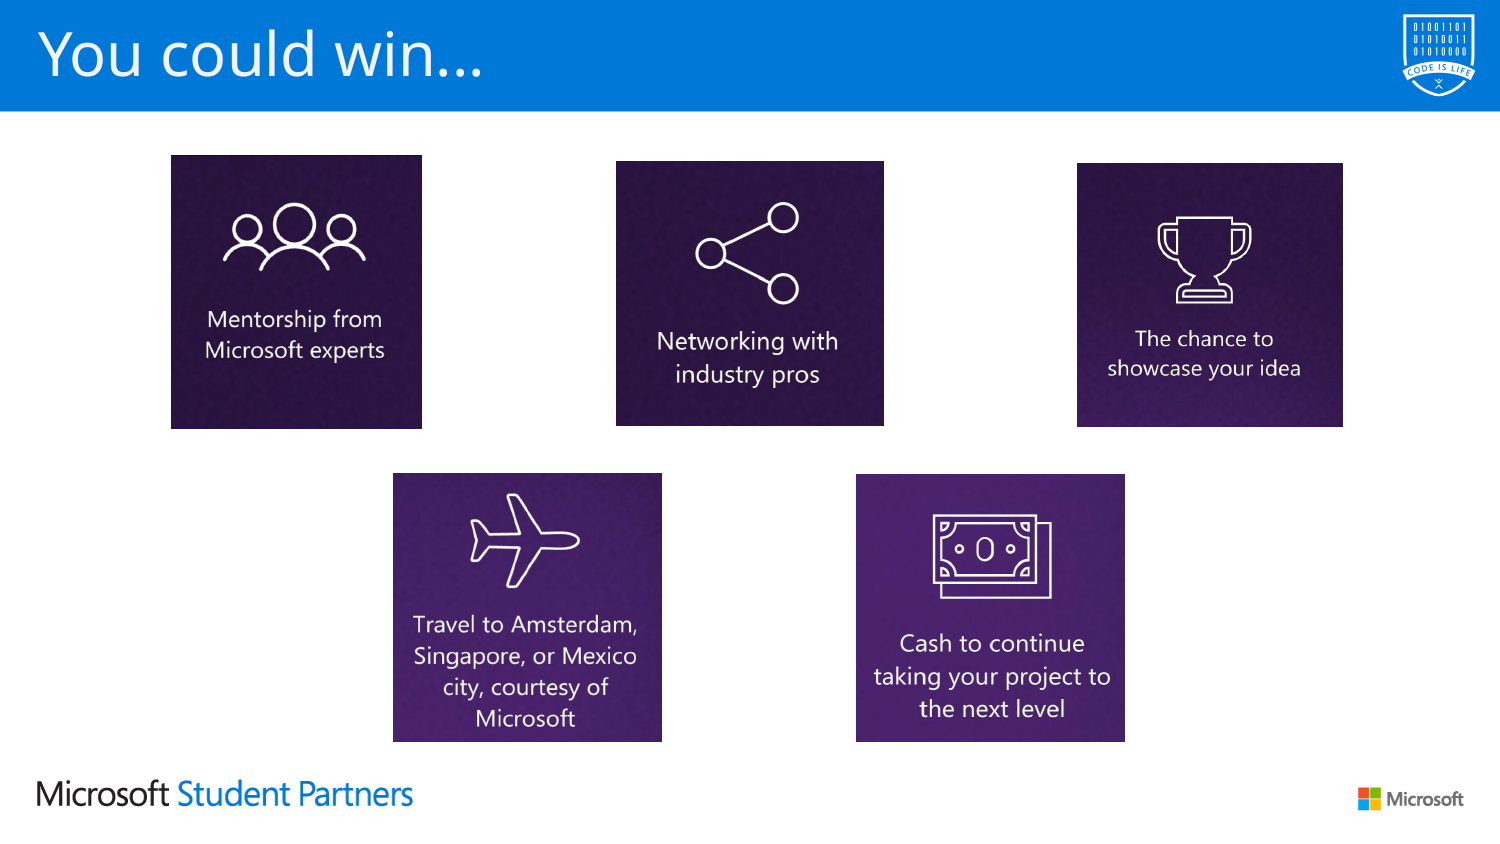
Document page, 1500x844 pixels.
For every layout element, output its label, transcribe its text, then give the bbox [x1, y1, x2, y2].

picture [0, 0, 1500, 844]
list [171, 155, 422, 429]
title You could win... [38, 23, 1285, 90]
